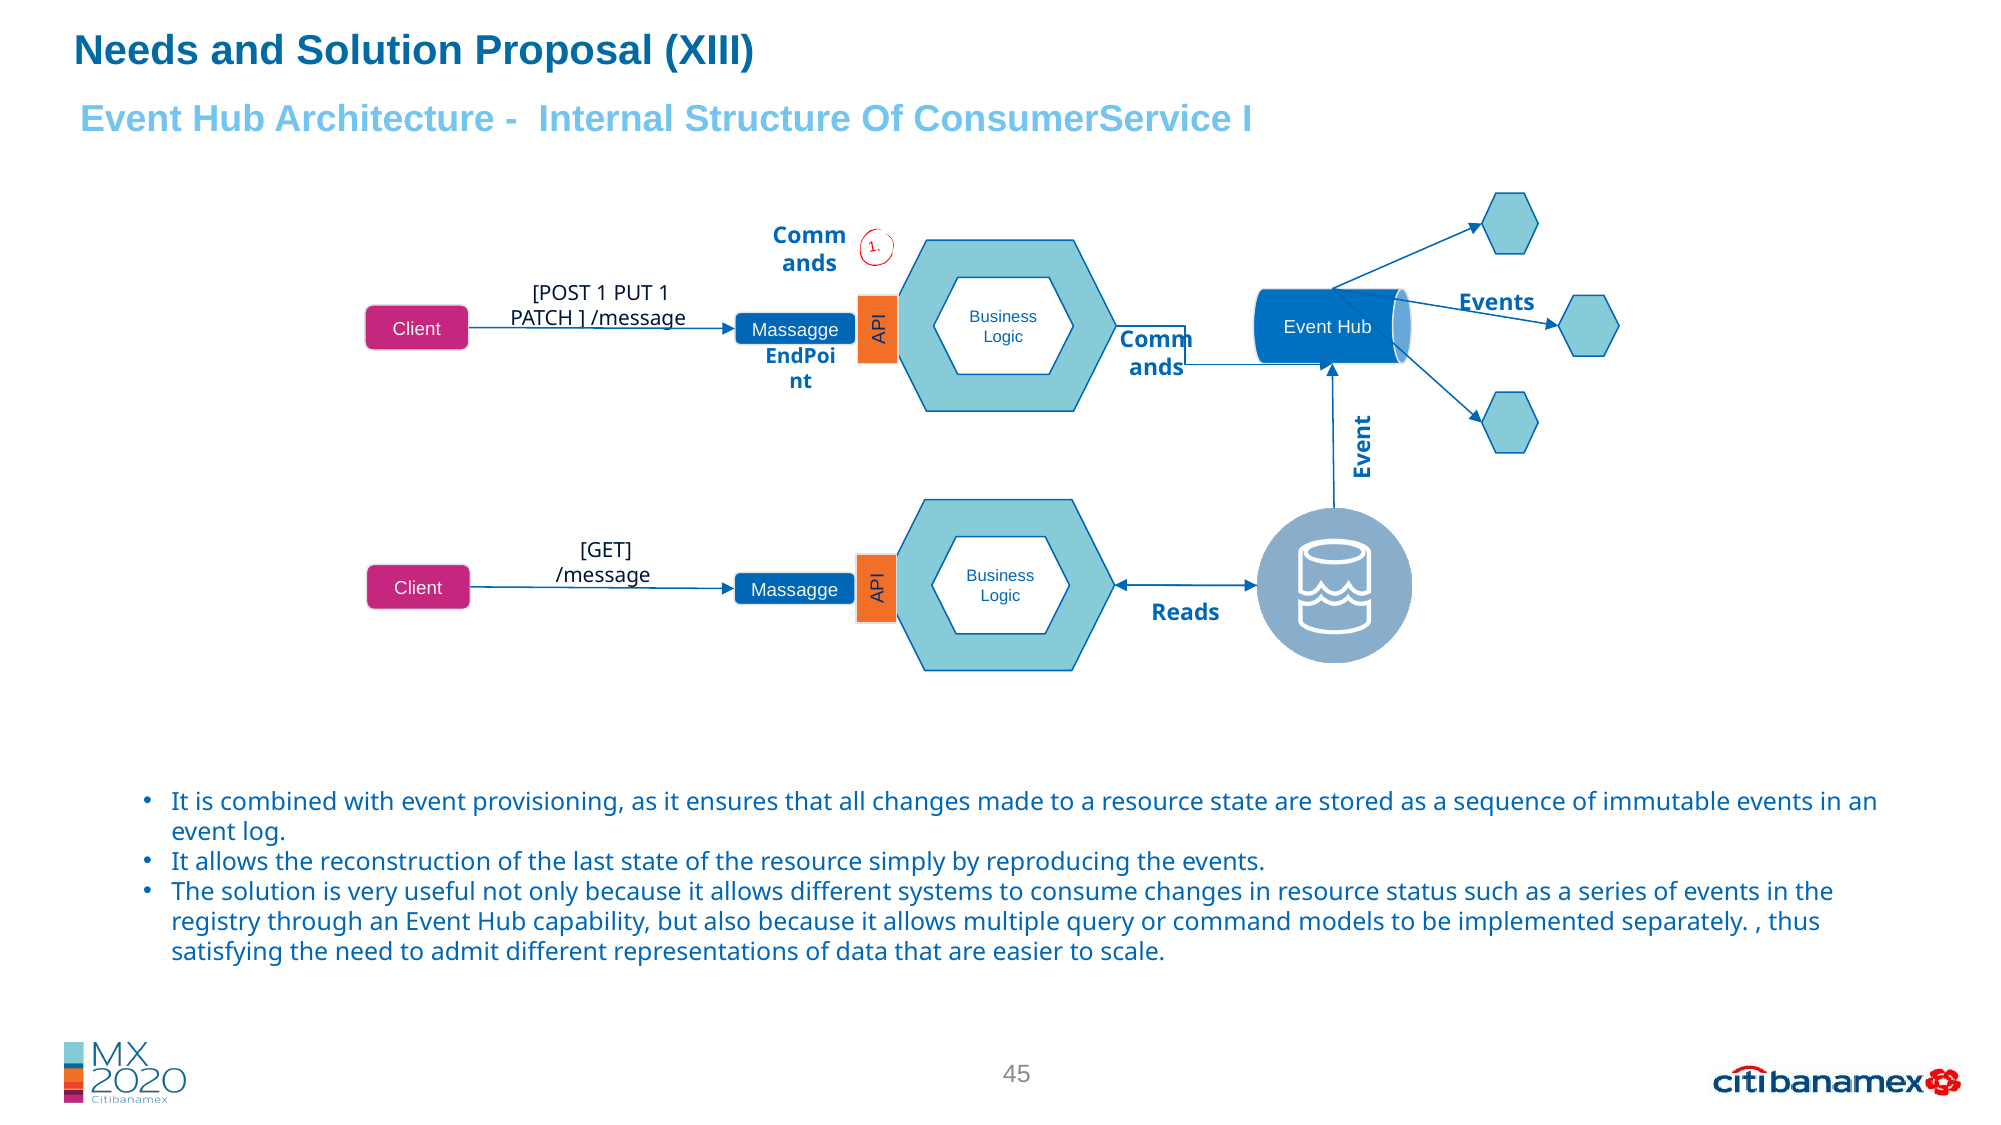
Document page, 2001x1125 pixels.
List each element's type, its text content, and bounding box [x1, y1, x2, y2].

text_box API [855, 293, 900, 366]
picture [131, 1042, 144, 1050]
text_box Event [1340, 388, 1386, 506]
text_box [GET] /message [525, 539, 687, 585]
text_box Business Logic [929, 534, 1072, 636]
text_box It is combined with event provisioning, as it ensures that all changes made to a resource state are stored as a sequence of immutable events in an event log. It allows the reconstruction of the last state of the resource simply by reproducing the events. The solution is very useful not only because it allows different systems to consume changes in resource status such as a series of events in the registry through an Event Hub capability, but also because it allows multiple query or command models to be implemented separately. , thus satisfying the need to admit different representations of data that are easier to scale. [128, 793, 1929, 958]
text_box Event Hub [1251, 286, 1405, 366]
text_box [1480, 191, 1541, 257]
text_box Business Logic [931, 275, 1076, 377]
picture [97, 1042, 117, 1060]
text_box [896, 497, 1116, 673]
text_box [1395, 301, 1403, 349]
picture [1707, 1063, 1964, 1097]
text_box Massagge [732, 310, 855, 347]
text_box Needs and Solution Proposal (XIII) [66, 15, 1311, 81]
text_box Reads [1127, 594, 1245, 628]
text_box Commands [751, 223, 868, 273]
text_box [POST 1 PUT 1 PATCH ] /message [468, 282, 734, 326]
text_box API [854, 552, 898, 625]
text_box EndPoint [745, 344, 856, 390]
text_box [897, 238, 1119, 414]
picture [1256, 508, 1412, 663]
text_box Commands [1098, 327, 1216, 377]
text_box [1411, 325, 1483, 423]
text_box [1411, 223, 1483, 324]
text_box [1397, 349, 1403, 360]
text_box Client [362, 302, 471, 353]
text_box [853, 228, 902, 266]
picture [64, 1042, 186, 1103]
text_box Massagge [732, 570, 858, 607]
text_box Events [1488, 278, 1584, 324]
text_box Event Hub Architecture - Internal Structure Of ConsumerService I [61, 85, 1381, 146]
text_box [1558, 293, 1621, 359]
text_box Client [364, 562, 473, 612]
text_box [1482, 390, 1541, 456]
